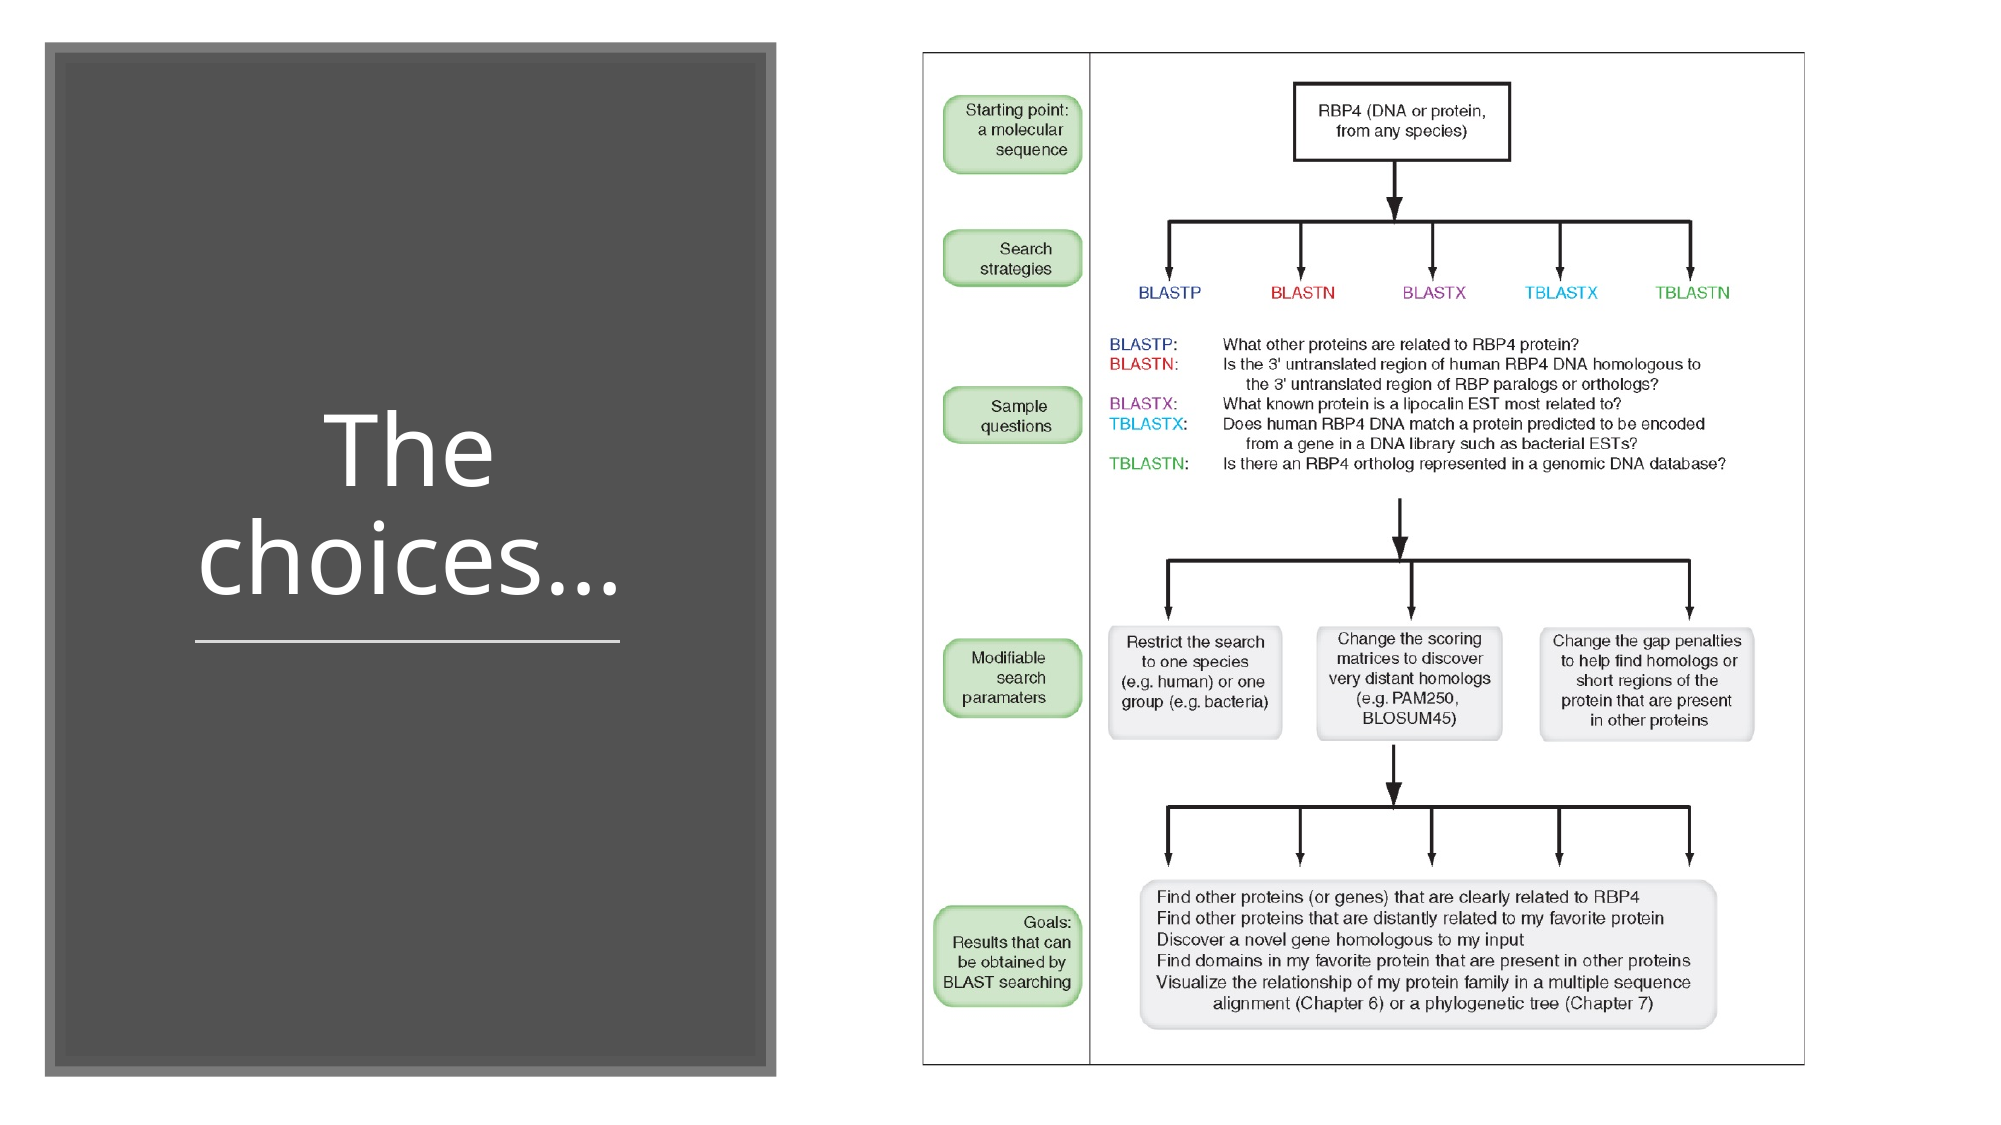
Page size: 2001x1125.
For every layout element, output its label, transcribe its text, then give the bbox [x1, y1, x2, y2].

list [922, 52, 1805, 1072]
title The choices… [110, 149, 711, 624]
text_box [54, 52, 767, 1067]
